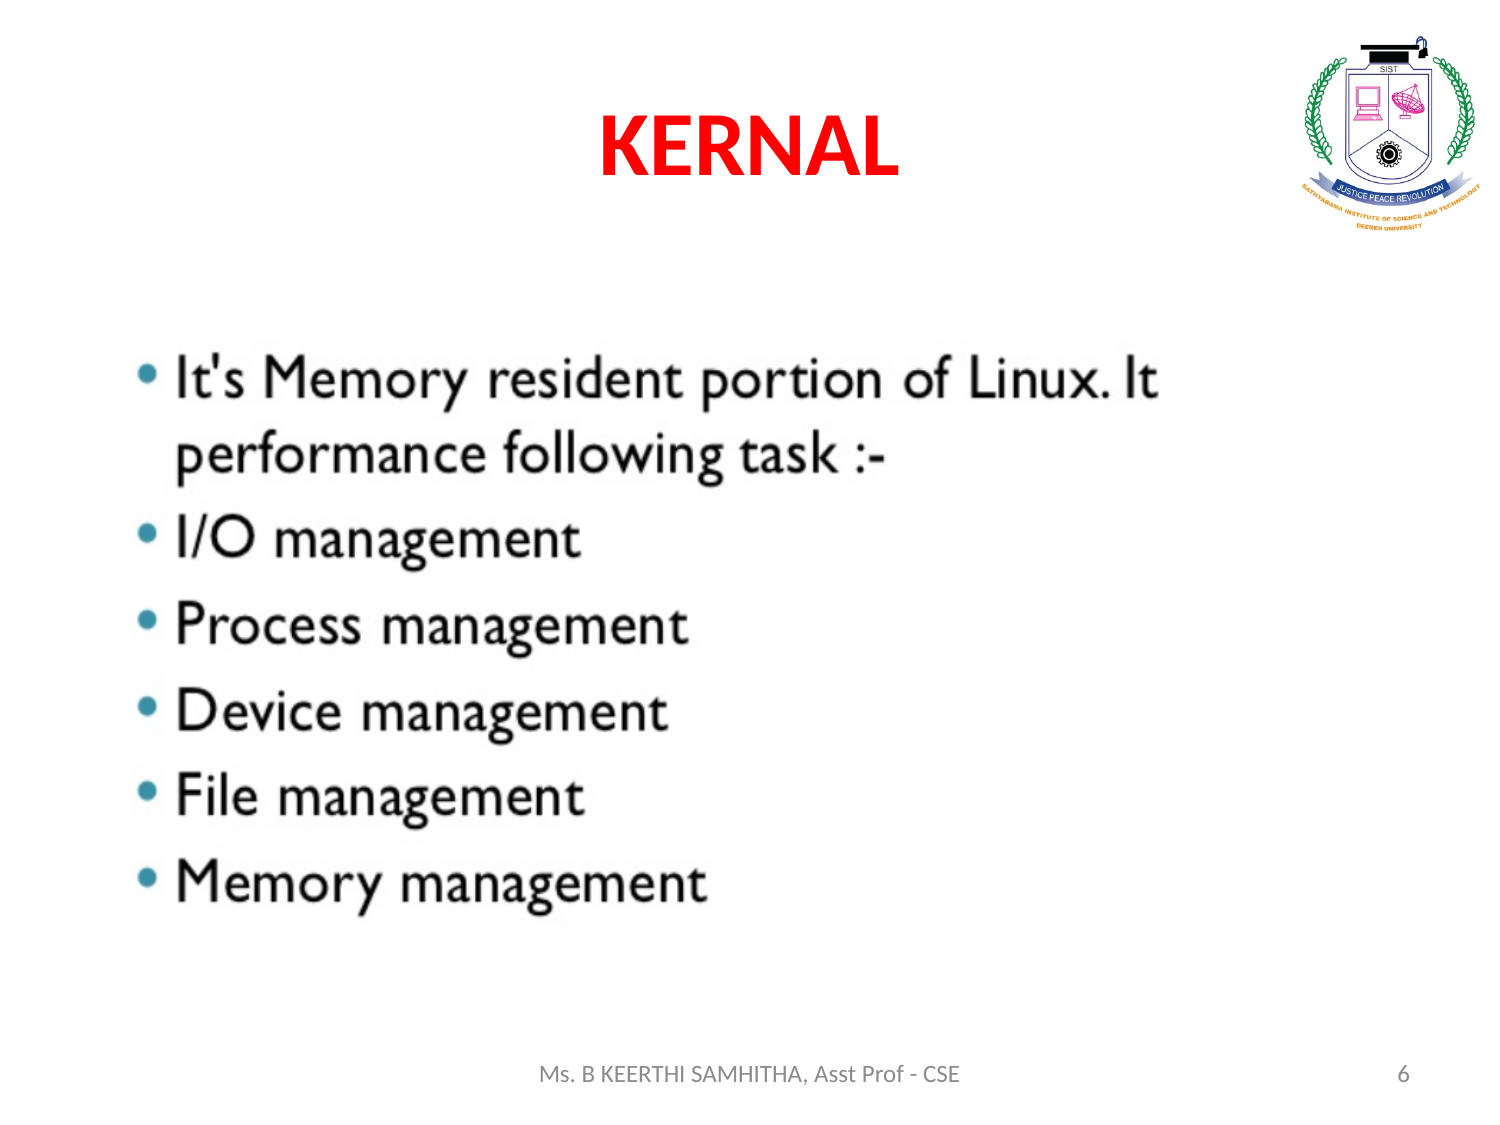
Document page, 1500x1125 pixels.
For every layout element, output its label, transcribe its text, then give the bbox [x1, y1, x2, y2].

picture [1280, 30, 1500, 251]
title KERNAL [75, 45, 1425, 233]
footer Ms. B KEERTHI SAMHITHA, Asst Prof - CSE [512, 1042, 988, 1103]
slide_number 6 [1074, 1042, 1425, 1103]
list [100, 290, 1200, 965]
